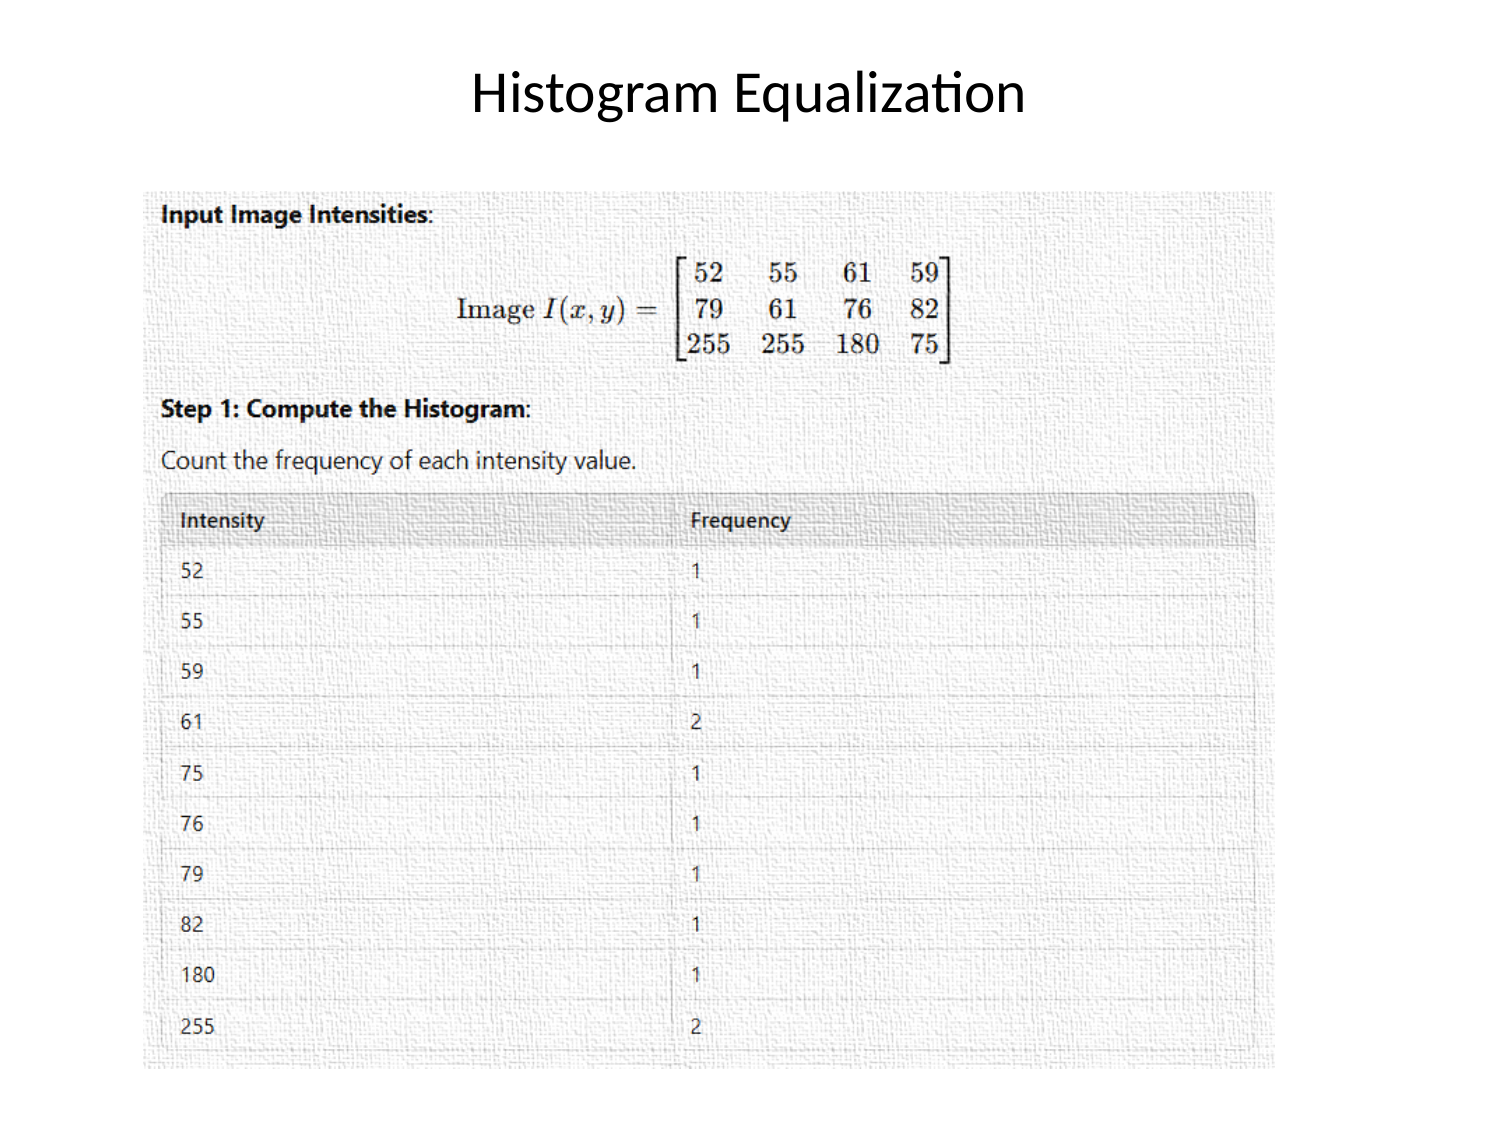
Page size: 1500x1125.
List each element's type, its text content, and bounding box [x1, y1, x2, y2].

title Histogram Equalization [75, 45, 1425, 133]
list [142, 191, 1275, 1069]
